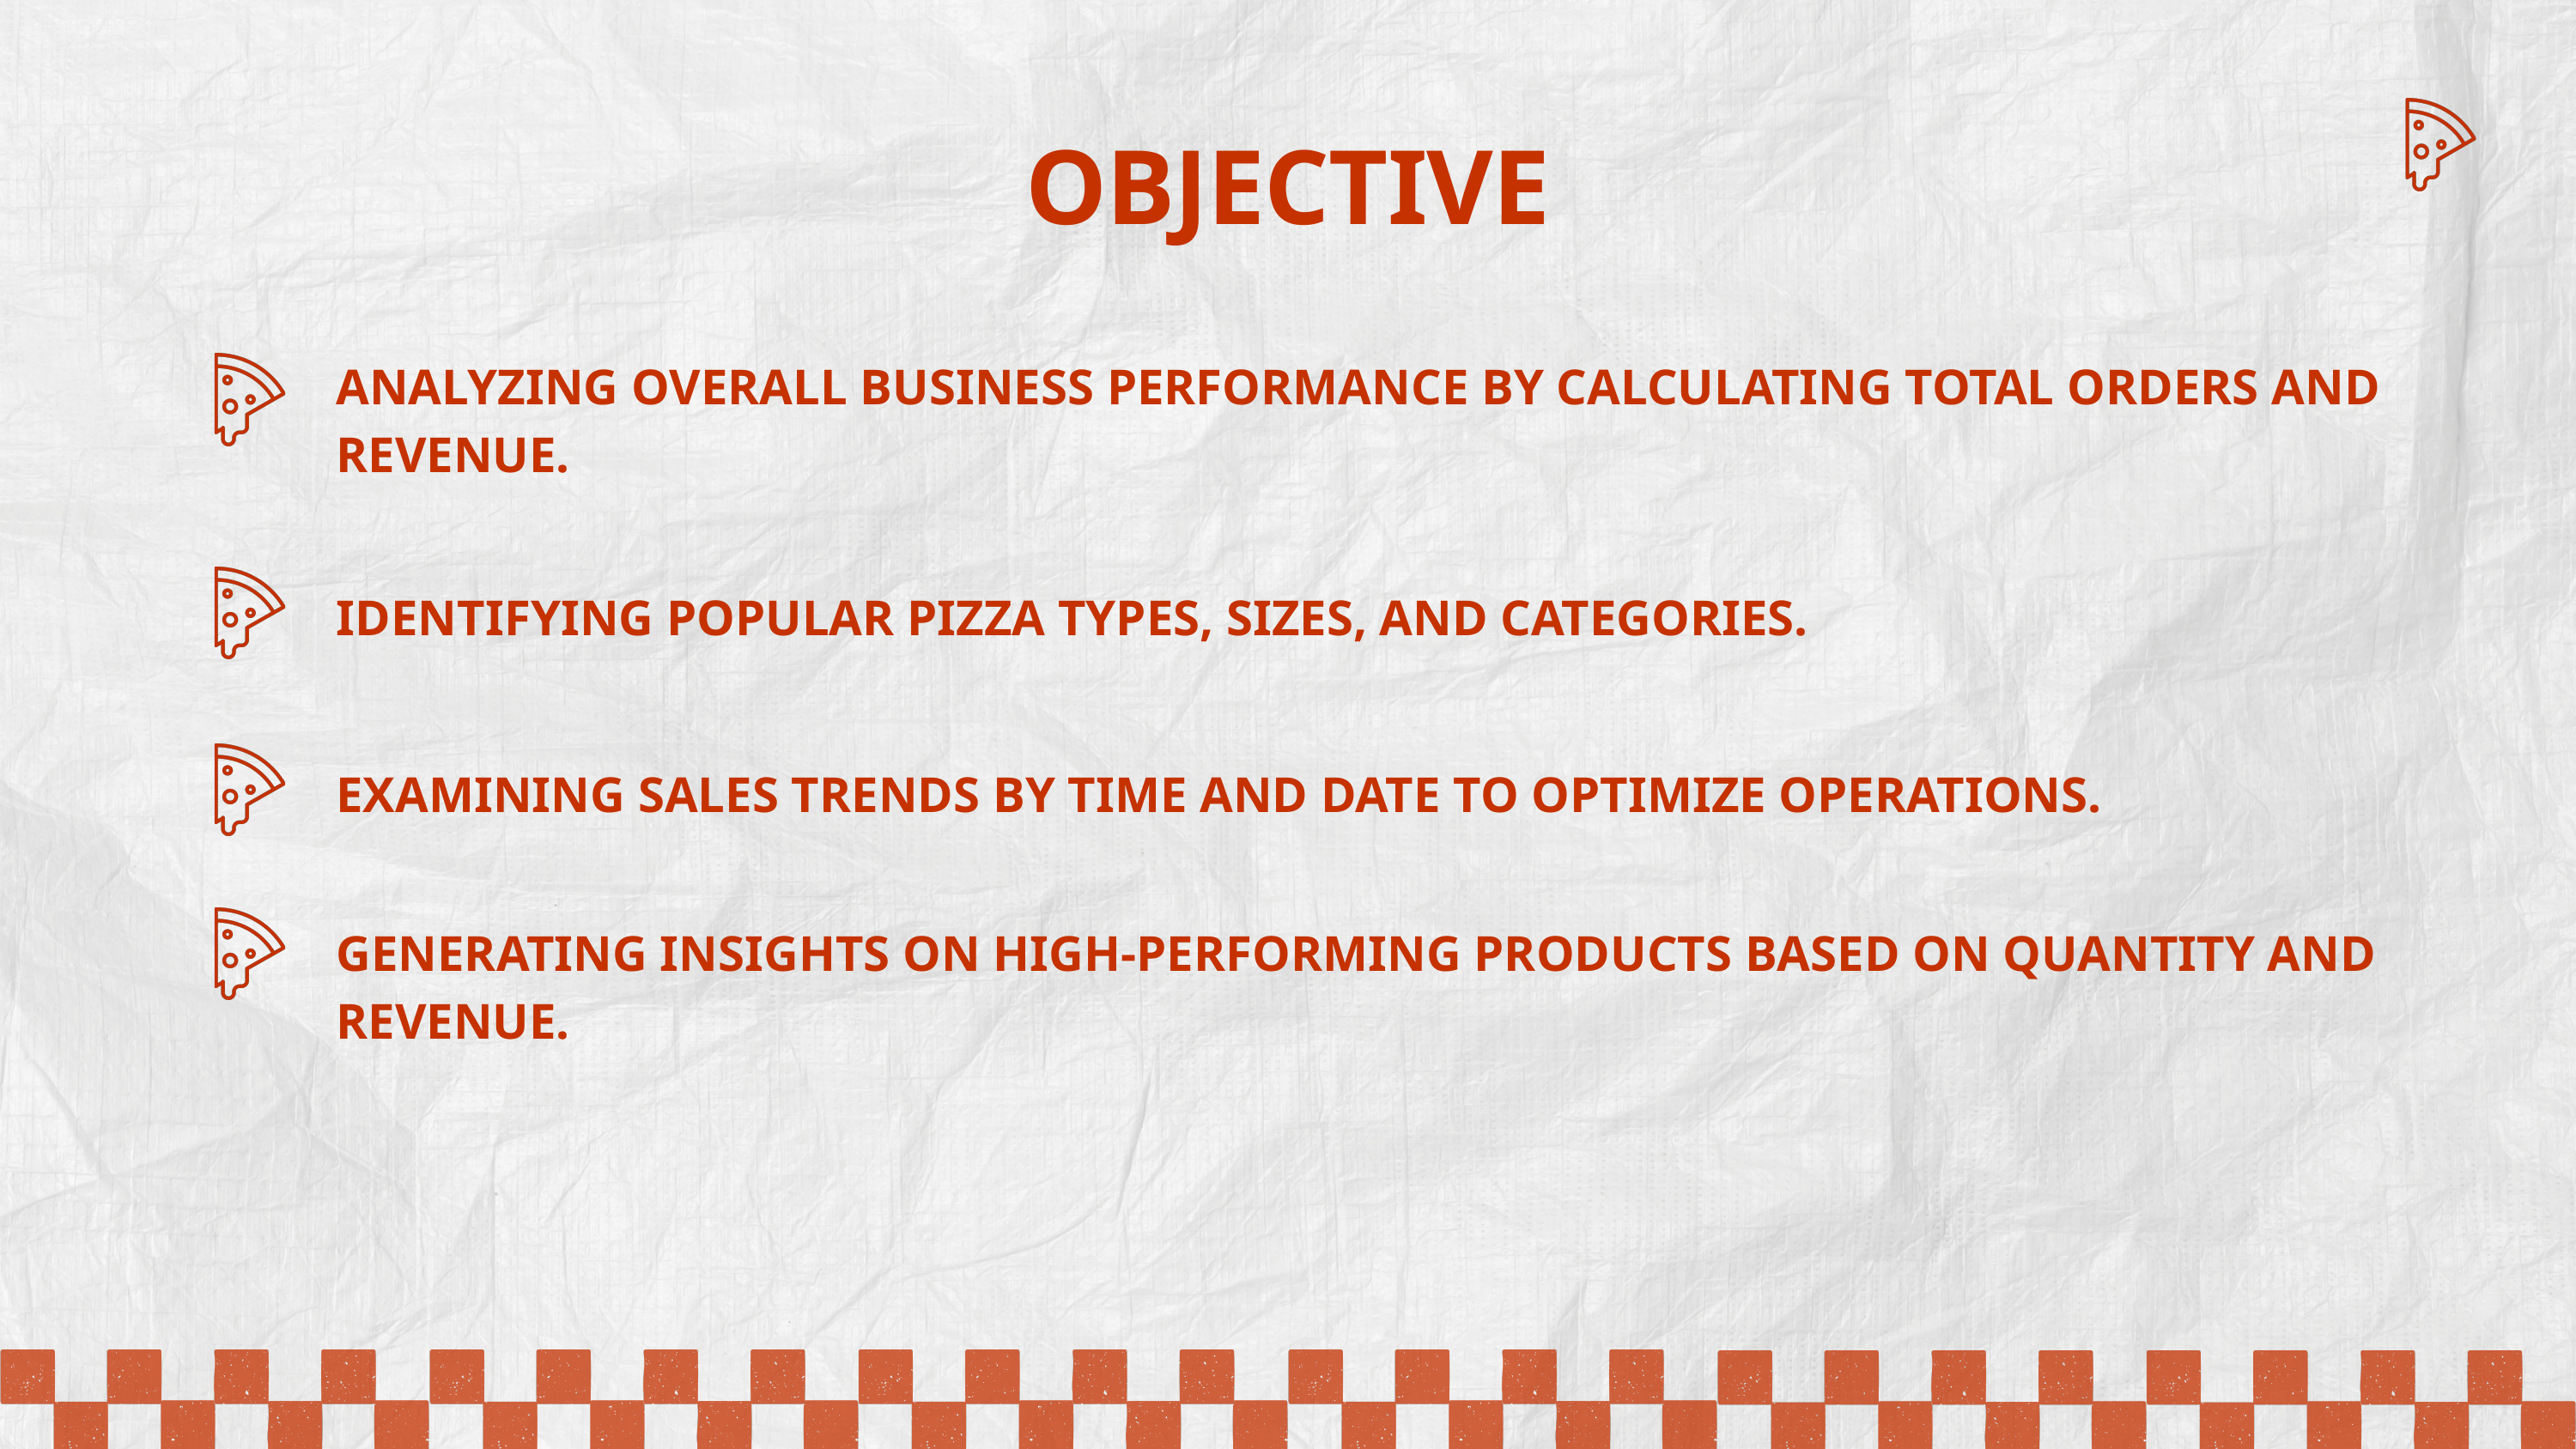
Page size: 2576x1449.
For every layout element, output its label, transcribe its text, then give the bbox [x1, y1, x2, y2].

text_box [214, 907, 286, 1000]
text_box GENERATING INSIGHTS ON HIGH-PERFORMING PRODUCTS BASED ON QUANTITY AND REVENUE. [336, 913, 2537, 1049]
text_box IDENTIFYING POPULAR PIZZA TYPES, SIZES, AND CATEGORIES. [336, 577, 1986, 646]
text_box [0, 0, 2576, 1350]
text_box [2405, 98, 2476, 191]
text_box OBJECTIVE [467, 151, 2109, 246]
text_box [214, 353, 286, 446]
text_box [214, 743, 286, 836]
text_box ANALYZING OVERALL BUSINESS PERFORMANCE BY CALCULATING TOTAL ORDERS AND REVENUE. [336, 347, 2537, 482]
text_box [858, 1349, 1288, 1449]
text_box [2146, 1350, 2576, 1449]
text_box [429, 1349, 858, 1449]
text_box [1717, 1350, 2146, 1449]
text_box EXAMINING SALES TRENDS BY TIME AND DATE TO OPTIMIZE OPERATIONS. [336, 754, 2265, 822]
text_box [1288, 1349, 1718, 1449]
text_box [214, 567, 286, 659]
text_box [0, 1349, 429, 1449]
